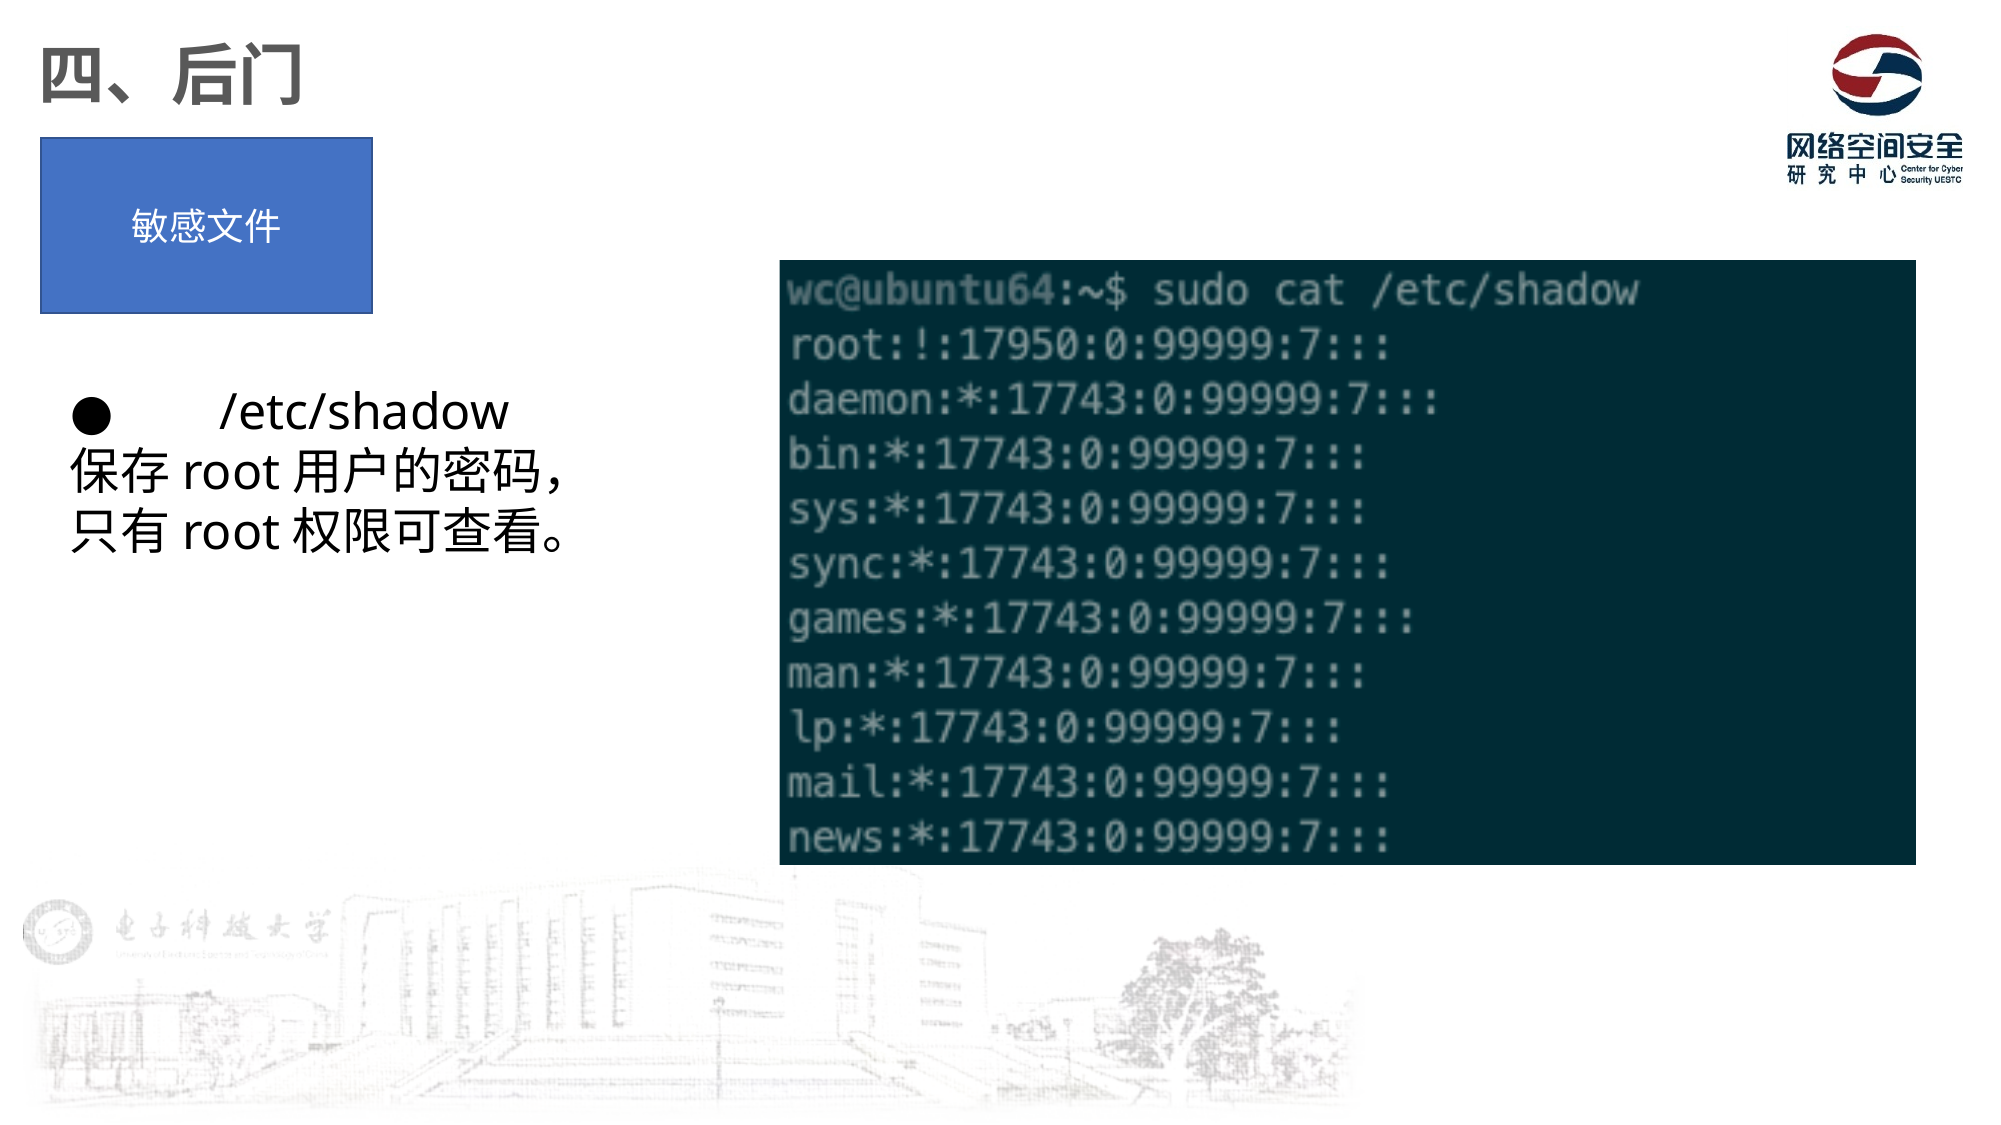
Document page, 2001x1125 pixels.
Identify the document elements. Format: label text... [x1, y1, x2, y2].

picture [1085, 842, 1097, 852]
picture [1201, 380, 1322, 417]
picture [1085, 554, 1097, 563]
text_box ● /etc/shadow 保存root用户的密码，只有root权限可查看。 [55, 372, 653, 568]
picture [841, 718, 854, 728]
picture [1352, 842, 1364, 852]
picture [787, 663, 860, 691]
picture [1352, 554, 1364, 563]
picture [890, 350, 902, 360]
picture [1376, 554, 1388, 563]
picture [1352, 787, 1364, 797]
picture [1328, 842, 1340, 852]
picture [1446, 271, 1492, 310]
picture [1401, 405, 1412, 414]
picture [1274, 654, 1297, 688]
picture [1030, 544, 1079, 581]
picture [1376, 787, 1389, 797]
picture [1085, 827, 1097, 837]
picture [1297, 326, 1322, 360]
picture [1158, 608, 1170, 618]
picture [939, 350, 951, 360]
picture [1279, 827, 1291, 837]
picture [1352, 678, 1364, 688]
picture [1352, 335, 1364, 344]
picture [1376, 569, 1389, 579]
picture [1304, 499, 1316, 509]
picture [1127, 435, 1249, 472]
picture [790, 553, 810, 581]
picture [915, 678, 926, 688]
picture [884, 435, 910, 463]
picture [957, 654, 1006, 688]
picture [793, 329, 884, 362]
picture [1255, 444, 1267, 454]
picture [915, 514, 926, 524]
picture [866, 459, 878, 469]
picture [1078, 271, 1128, 312]
picture [1401, 623, 1412, 633]
picture [1134, 389, 1145, 399]
picture [1328, 335, 1340, 344]
picture [1134, 787, 1145, 797]
picture [1298, 274, 1346, 307]
picture [1297, 545, 1322, 579]
picture [1376, 350, 1389, 360]
picture [963, 608, 975, 618]
picture [1134, 842, 1145, 852]
picture [917, 353, 927, 360]
picture [1352, 444, 1364, 454]
picture [1279, 335, 1291, 344]
picture [1085, 772, 1097, 782]
text_box 敏感文件 [40, 137, 373, 314]
picture [915, 623, 926, 633]
picture [982, 818, 1030, 852]
picture [982, 763, 1030, 797]
picture [1352, 350, 1364, 360]
picture [1061, 444, 1073, 454]
picture [1134, 569, 1145, 579]
picture [1249, 709, 1273, 743]
picture [1157, 623, 1169, 633]
picture [1085, 718, 1097, 728]
picture [1304, 608, 1316, 618]
picture [1376, 772, 1388, 782]
picture [1376, 623, 1389, 633]
text_box 四、后门 [23, 25, 1678, 121]
picture [915, 459, 926, 469]
picture [1255, 663, 1267, 673]
picture [1030, 763, 1079, 800]
picture [1328, 554, 1340, 563]
picture [957, 435, 1006, 469]
picture [1085, 733, 1097, 743]
picture [1328, 569, 1340, 579]
picture [1175, 599, 1298, 635]
picture [1352, 663, 1364, 673]
picture [1109, 514, 1121, 524]
picture [1255, 514, 1267, 524]
picture [1274, 490, 1297, 524]
picture [1352, 514, 1364, 524]
picture [908, 764, 934, 791]
picture [1061, 459, 1072, 469]
picture [1328, 772, 1340, 782]
picture [1352, 569, 1364, 579]
picture [1279, 554, 1291, 563]
picture [939, 569, 951, 579]
picture [891, 335, 903, 344]
picture [1328, 787, 1340, 797]
picture [1401, 389, 1412, 399]
picture [1152, 763, 1273, 800]
picture [1103, 326, 1128, 362]
picture [890, 733, 902, 743]
picture [984, 271, 1055, 307]
picture [787, 772, 836, 799]
picture [1303, 678, 1315, 688]
picture [1152, 544, 1273, 581]
picture [1061, 499, 1073, 509]
picture [1303, 733, 1315, 743]
picture [1328, 499, 1340, 509]
picture [1109, 499, 1121, 509]
picture [932, 600, 959, 627]
picture [988, 405, 999, 414]
picture [1079, 435, 1103, 471]
picture [915, 663, 927, 673]
picture [1036, 733, 1048, 743]
picture [939, 554, 951, 563]
picture [1328, 733, 1340, 743]
picture [1297, 818, 1322, 852]
picture [939, 827, 951, 837]
picture [960, 764, 982, 797]
picture [1182, 405, 1194, 414]
picture [790, 709, 836, 752]
picture [936, 654, 957, 688]
picture [1346, 380, 1370, 414]
picture [866, 678, 878, 688]
picture [1279, 569, 1291, 579]
picture [1079, 654, 1103, 690]
picture [1061, 514, 1072, 524]
picture [866, 514, 878, 524]
picture [1376, 827, 1388, 837]
picture [1279, 842, 1291, 852]
picture [890, 842, 902, 852]
picture [1109, 459, 1121, 469]
picture [790, 435, 812, 471]
picture [1134, 772, 1145, 782]
picture [917, 326, 927, 350]
picture [1787, 26, 1963, 191]
picture [1085, 350, 1097, 360]
picture [939, 335, 951, 344]
picture [814, 435, 860, 469]
picture [1054, 599, 1103, 636]
picture [1376, 405, 1389, 414]
picture [1103, 763, 1128, 800]
picture [1328, 514, 1340, 524]
picture [936, 435, 957, 469]
picture [1328, 459, 1340, 469]
picture [960, 545, 982, 579]
picture [1109, 444, 1121, 454]
picture [1178, 271, 1249, 307]
picture [915, 608, 927, 618]
picture [891, 554, 903, 563]
picture [1255, 678, 1267, 688]
picture [1006, 599, 1054, 633]
picture [1304, 718, 1316, 728]
picture [1279, 718, 1291, 728]
picture [1103, 709, 1225, 745]
picture [1006, 490, 1054, 526]
picture [1061, 295, 1072, 305]
picture [1304, 444, 1316, 454]
picture [1328, 350, 1340, 360]
picture [1328, 678, 1340, 688]
picture [1085, 787, 1097, 797]
picture [1279, 350, 1291, 360]
picture [1425, 405, 1437, 414]
picture [957, 381, 984, 408]
picture [884, 490, 910, 518]
picture [939, 405, 951, 414]
picture [1109, 678, 1121, 688]
picture [1279, 787, 1291, 797]
picture [1085, 335, 1097, 344]
picture [1376, 335, 1388, 344]
picture [790, 827, 883, 855]
picture [1494, 280, 1516, 307]
picture [1134, 335, 1145, 344]
picture [838, 499, 860, 526]
picture [915, 499, 927, 509]
picture [1134, 405, 1145, 414]
picture [1394, 274, 1443, 307]
picture [911, 709, 933, 743]
picture [915, 444, 927, 454]
picture [1279, 772, 1291, 782]
picture [981, 709, 1030, 745]
picture [1006, 435, 1054, 471]
picture [1152, 818, 1273, 855]
picture [891, 827, 903, 837]
picture [936, 490, 957, 524]
picture [1134, 827, 1145, 837]
picture [908, 545, 934, 572]
picture [860, 709, 885, 737]
picture [891, 772, 903, 782]
picture [1279, 733, 1291, 743]
picture [890, 787, 902, 797]
picture [1109, 663, 1121, 673]
picture [988, 389, 999, 399]
picture [1376, 842, 1389, 852]
picture [890, 569, 902, 579]
picture [1328, 827, 1340, 837]
picture [1152, 380, 1176, 417]
picture [787, 380, 933, 417]
picture [1255, 459, 1267, 469]
picture [863, 271, 933, 307]
picture [884, 654, 910, 682]
picture [812, 553, 860, 588]
picture [1303, 623, 1315, 633]
picture [1425, 389, 1437, 399]
picture [1352, 827, 1364, 837]
picture [1230, 718, 1242, 728]
picture [1079, 380, 1127, 417]
picture [963, 623, 975, 633]
picture [1103, 818, 1128, 854]
picture [1109, 623, 1121, 633]
picture [957, 490, 1006, 524]
picture [866, 499, 878, 509]
picture [1255, 499, 1267, 509]
picture [1182, 389, 1194, 399]
picture [1061, 280, 1073, 290]
picture [939, 787, 951, 797]
picture [812, 499, 836, 533]
picture [1127, 599, 1152, 636]
picture [863, 553, 884, 581]
picture [790, 499, 810, 526]
picture [1085, 569, 1097, 579]
picture [1127, 654, 1249, 690]
picture [1276, 280, 1297, 307]
picture [1154, 280, 1175, 307]
picture [1303, 459, 1315, 469]
picture [1352, 772, 1364, 782]
picture [1304, 663, 1316, 673]
picture [866, 444, 878, 454]
picture [1297, 763, 1322, 797]
picture [1352, 499, 1364, 509]
picture [1376, 608, 1388, 618]
picture [982, 545, 1030, 579]
picture [1401, 608, 1412, 618]
picture [1127, 490, 1249, 526]
picture [1006, 654, 1054, 690]
picture [1328, 718, 1340, 728]
picture [1030, 818, 1079, 854]
picture [936, 274, 981, 305]
picture [1303, 514, 1315, 524]
picture [1231, 733, 1243, 743]
picture [1519, 271, 1641, 307]
picture [1274, 435, 1297, 469]
picture [1079, 490, 1103, 526]
picture [982, 326, 1079, 362]
picture [1036, 718, 1048, 728]
picture [939, 842, 951, 852]
picture [939, 389, 951, 399]
picture [863, 763, 885, 797]
picture [1103, 545, 1128, 581]
picture [960, 326, 982, 360]
picture [839, 763, 860, 797]
picture [842, 733, 854, 743]
picture [1061, 678, 1072, 688]
picture [1152, 326, 1273, 362]
picture [1008, 380, 1030, 414]
picture [1109, 608, 1121, 618]
picture [1134, 554, 1145, 563]
picture [891, 718, 903, 728]
picture [787, 608, 908, 643]
picture [1352, 608, 1364, 618]
picture [1322, 599, 1346, 633]
picture [1061, 663, 1073, 673]
picture [933, 709, 982, 743]
picture [939, 772, 951, 782]
picture [908, 819, 934, 846]
picture [960, 818, 982, 852]
picture [984, 599, 1006, 633]
picture [1376, 389, 1388, 399]
picture [1055, 709, 1079, 745]
picture [1030, 380, 1079, 414]
picture [866, 663, 878, 673]
picture [1328, 389, 1340, 399]
picture [1352, 623, 1364, 633]
picture [1370, 271, 1394, 310]
picture [1328, 444, 1340, 454]
picture [1352, 459, 1364, 469]
picture [1134, 350, 1145, 360]
picture [1328, 663, 1340, 673]
picture [787, 274, 860, 313]
picture [1328, 405, 1340, 414]
